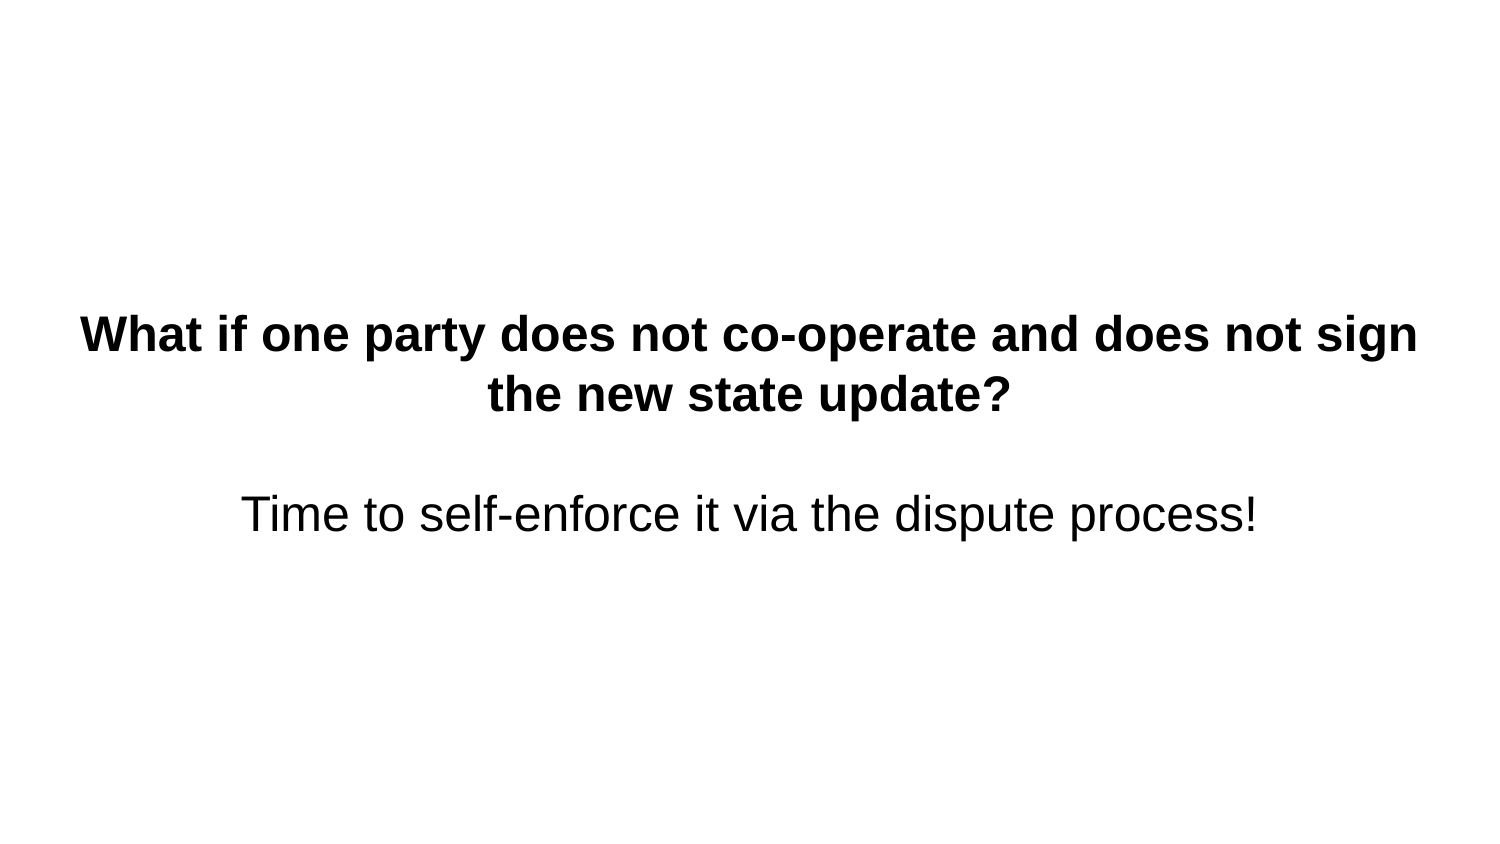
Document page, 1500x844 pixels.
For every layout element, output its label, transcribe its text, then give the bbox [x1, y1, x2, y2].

title What if one party does not co-operate and does not sign the new state update? Time to self-enforce it via the dispute process! [51, 352, 1449, 491]
